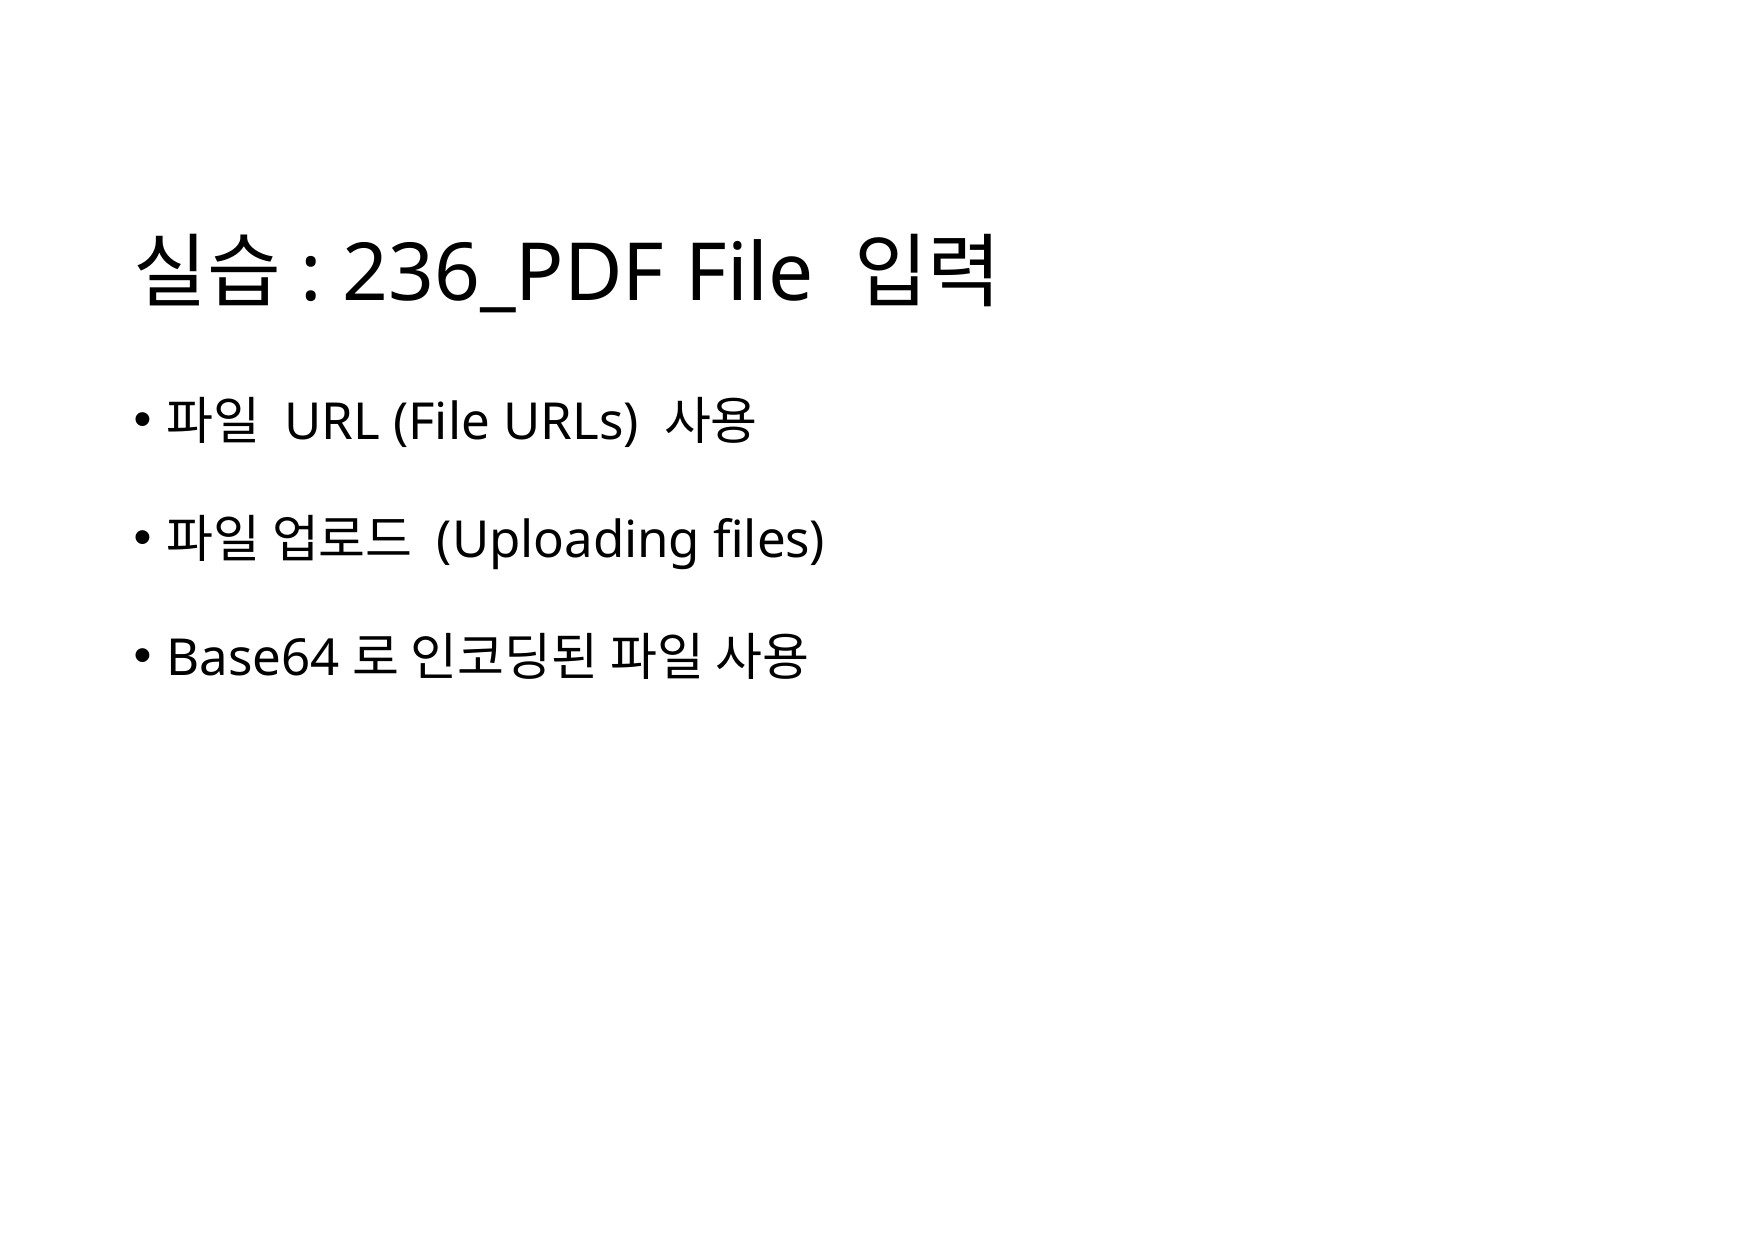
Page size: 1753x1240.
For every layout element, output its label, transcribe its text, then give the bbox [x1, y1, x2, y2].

text_box 파일 URL (File URLs) 사용 파일 업로드 (Uploading files) Base64로 인코딩된 파일 사용 [131, 386, 845, 686]
title 실습: 236_PDF File 입력 [51, 173, 1666, 427]
